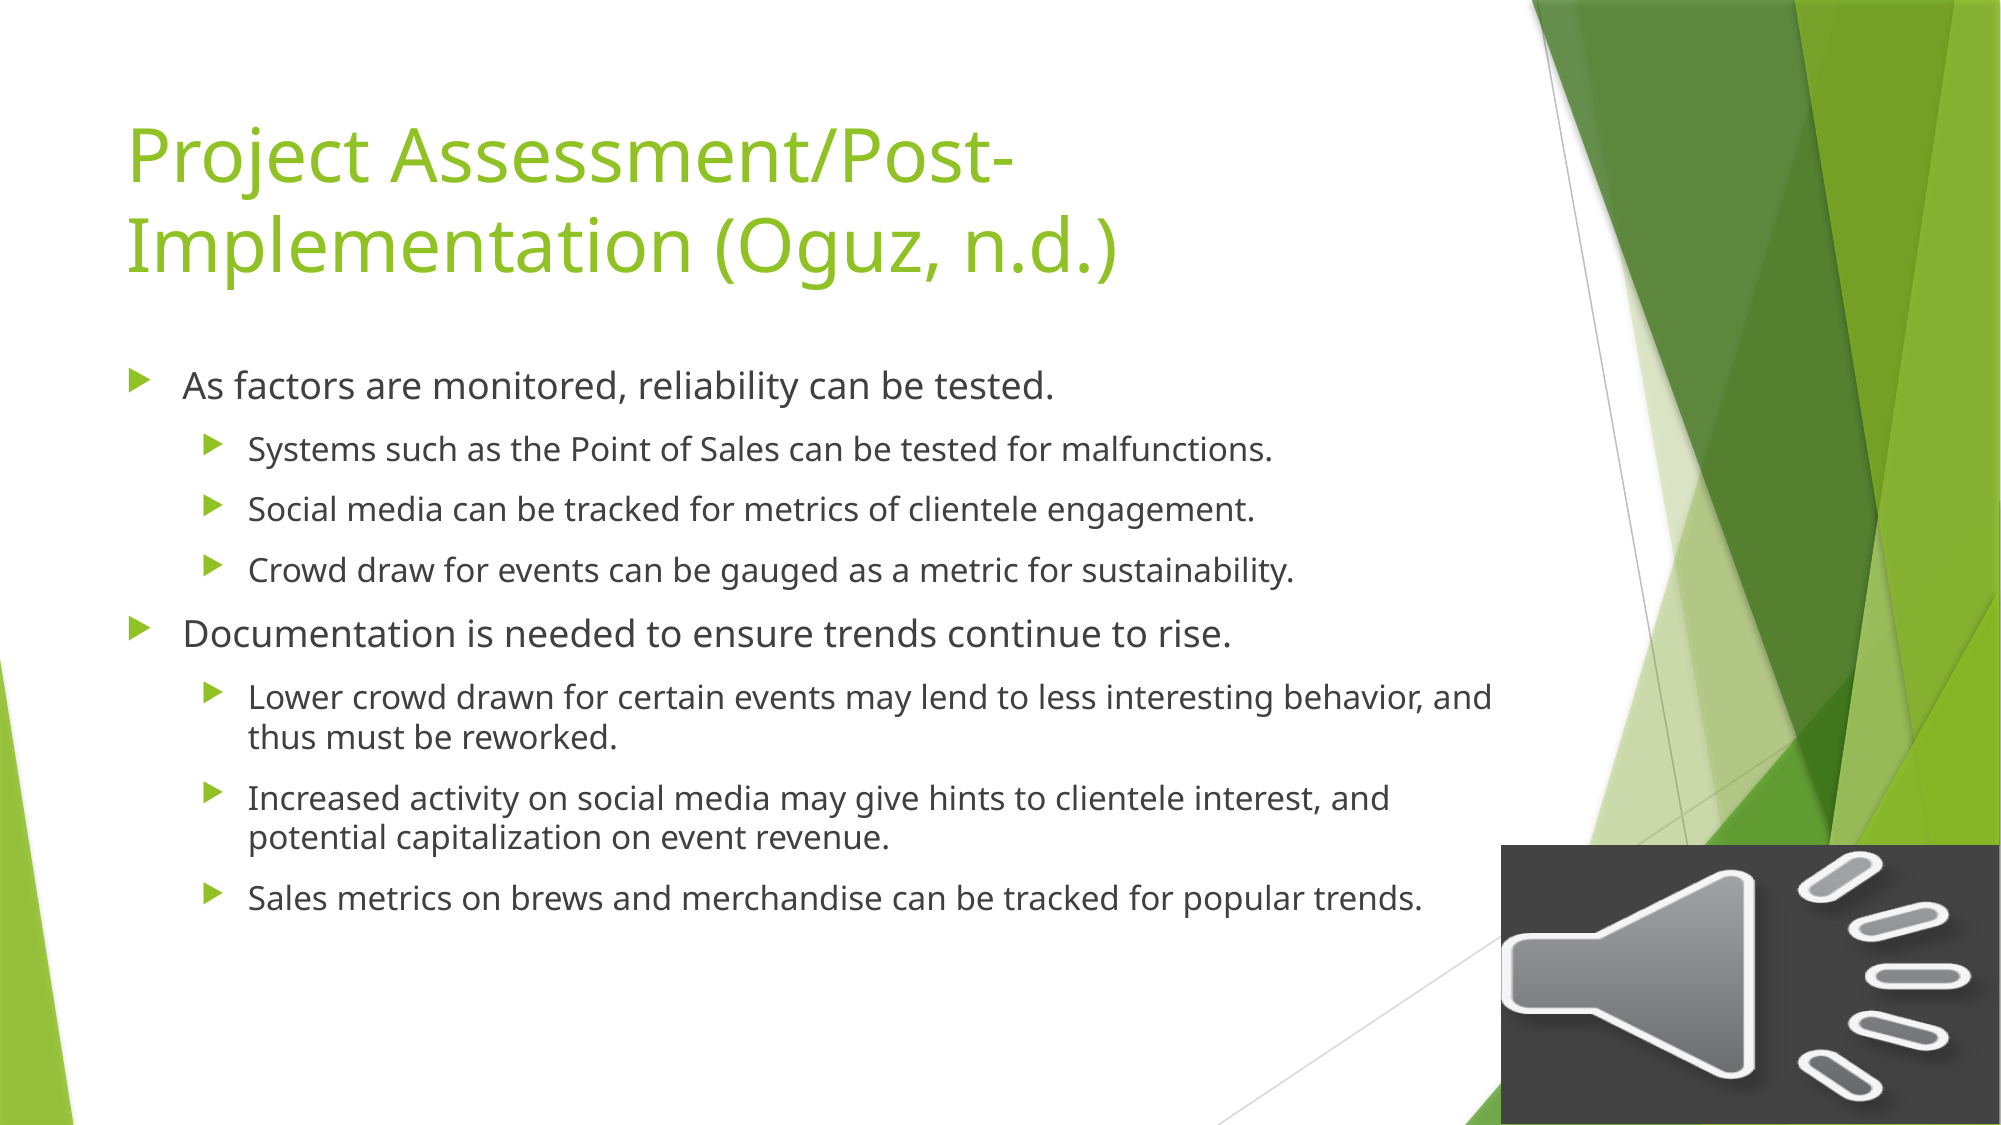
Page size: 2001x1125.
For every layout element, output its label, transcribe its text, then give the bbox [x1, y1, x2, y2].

list As factors are monitored, reliability can be tested. Systems such as the Point of Sales can be tested for malfunctions. Social media can be tracked for metrics of clientele engagement. Crowd draw for events can be gauged as a metric for sustainability. Documentation is needed to ensure trends continue to rise. Lower crowd drawn for certain events may lend to less interesting behavior, and thus must be reworked. Increased activity on social media may give hints to clientele interest, and potential capitalization on event revenue. Sales metrics on brews and merchandise can be tracked for popular trends. [111, 354, 1522, 992]
title Project Assessment/Post-Implementation (Oguz, n.d.) [111, 99, 1522, 317]
picture [1499, 843, 2000, 1125]
